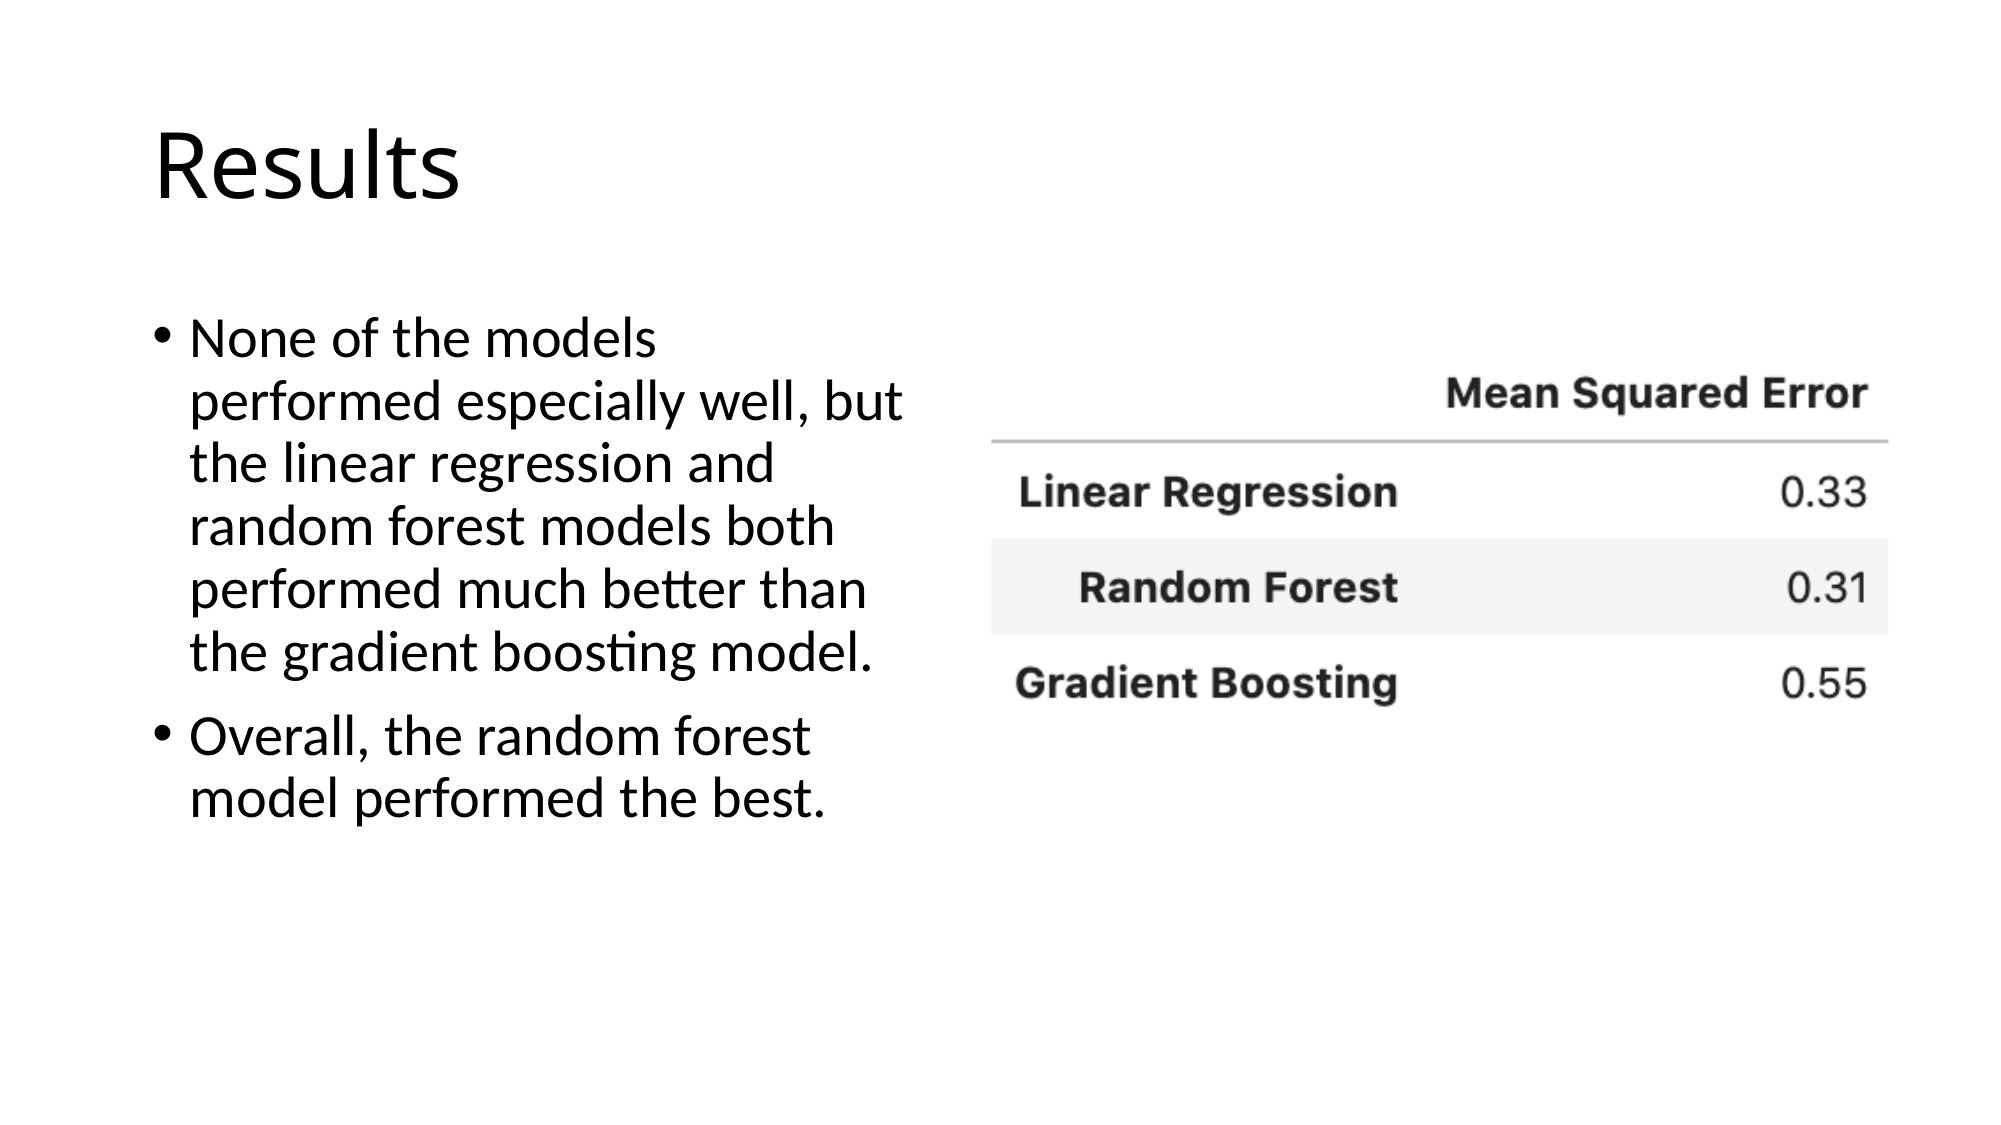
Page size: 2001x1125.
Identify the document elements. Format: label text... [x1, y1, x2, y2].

title Results [137, 59, 1863, 278]
picture [966, 348, 1931, 777]
list None of the models performed especially well, but the linear regression and random forest models both performed much better than the gradient boosting model. Overall, the random forest model performed the best. [137, 299, 939, 1014]
